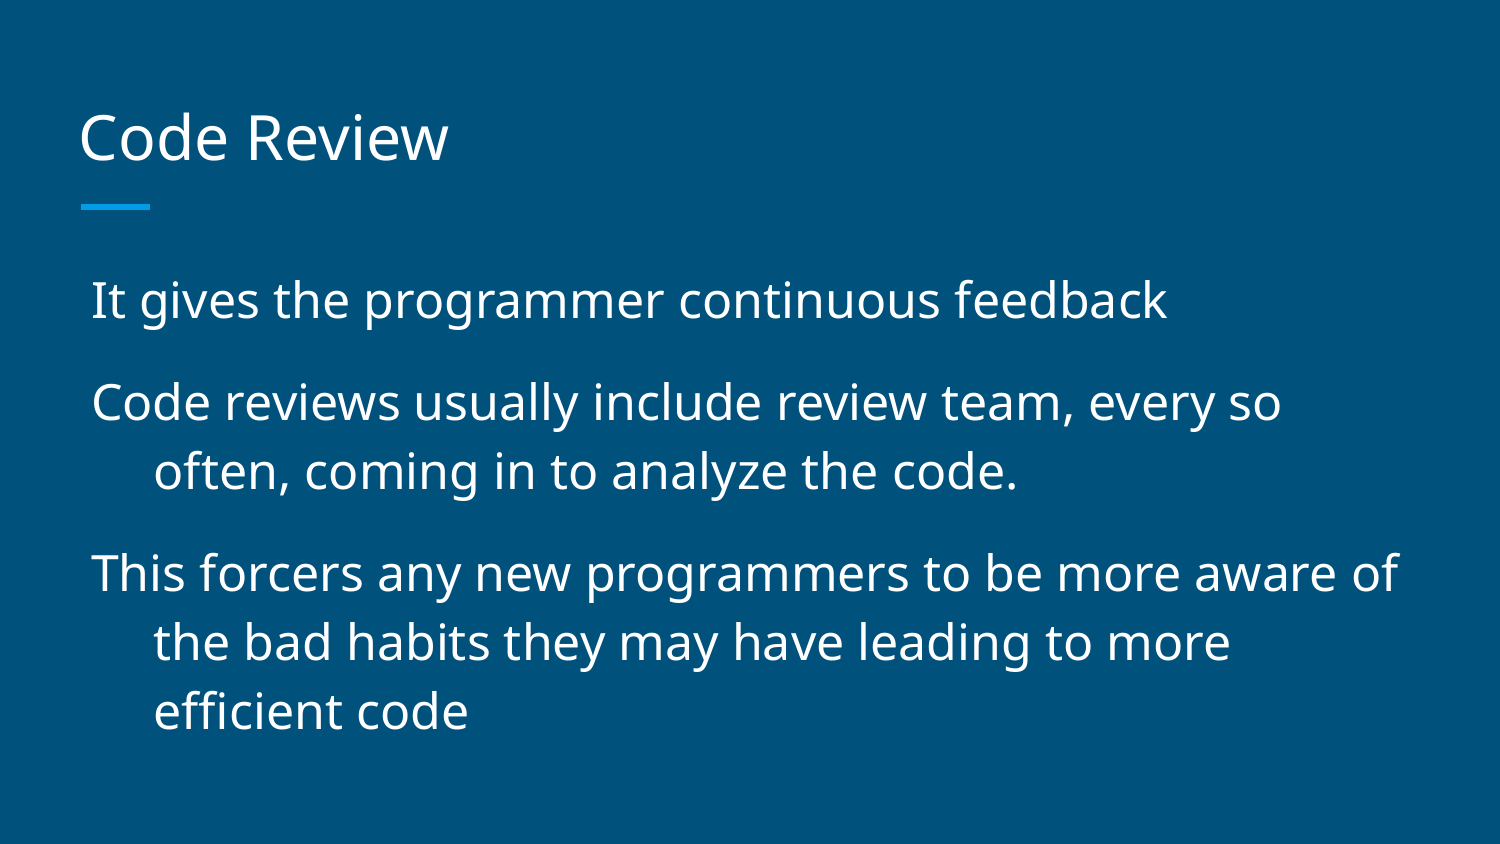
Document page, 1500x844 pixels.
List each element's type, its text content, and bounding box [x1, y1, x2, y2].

title Code Review [63, 75, 1437, 188]
list It gives the programmer continuous feedback Code reviews usually include review team, every so often, coming in to analyze the code. This forcers any new programmers to be more aware of the bad habits they may have leading to more efficient code [63, 244, 1437, 750]
